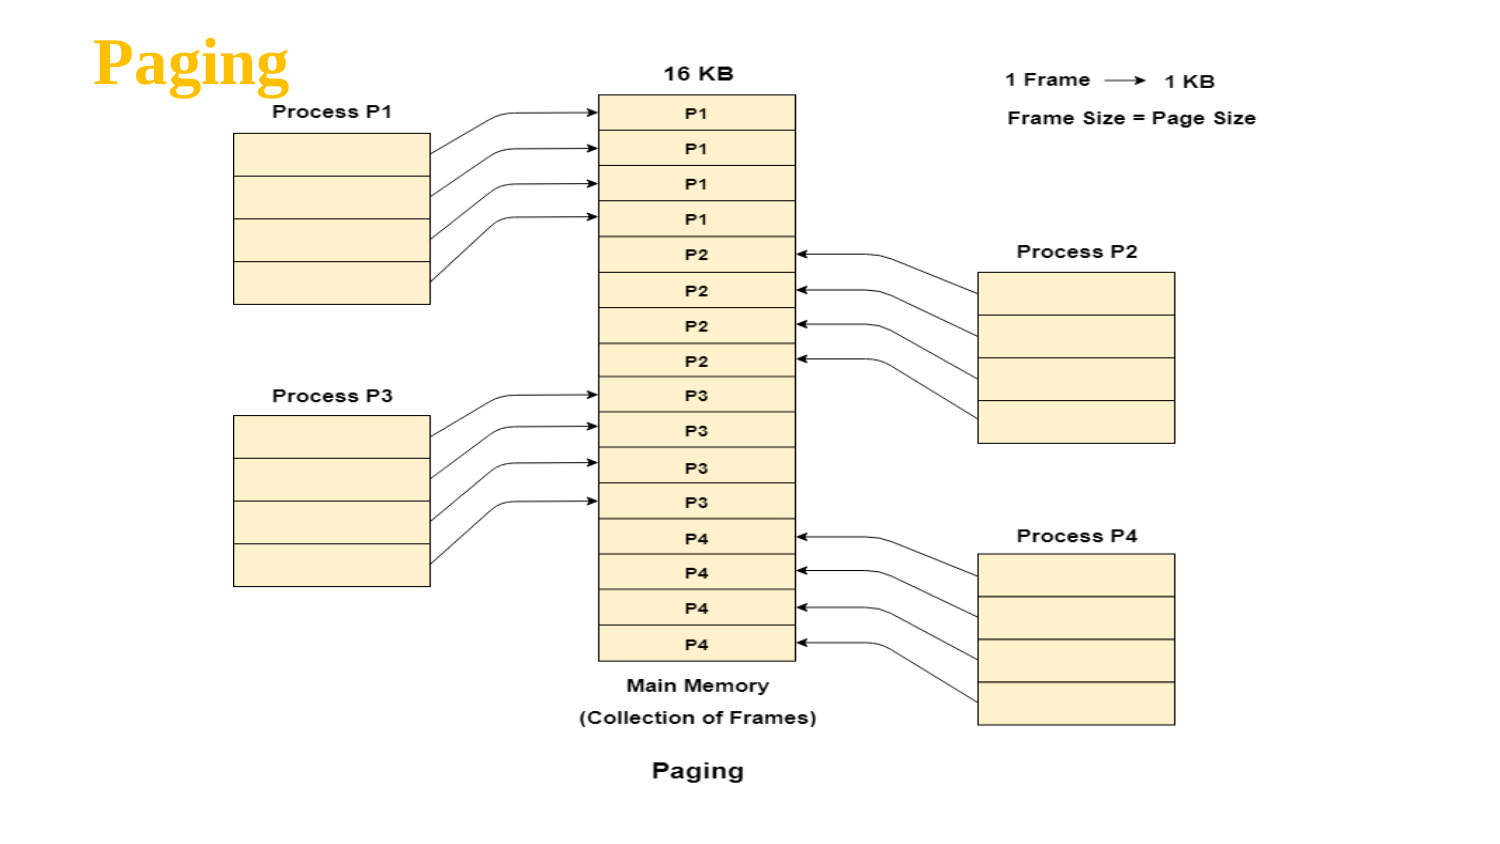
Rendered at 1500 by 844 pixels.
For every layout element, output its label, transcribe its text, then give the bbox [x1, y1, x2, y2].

picture [233, 57, 1267, 787]
text_box Paging [0, 0, 479, 117]
